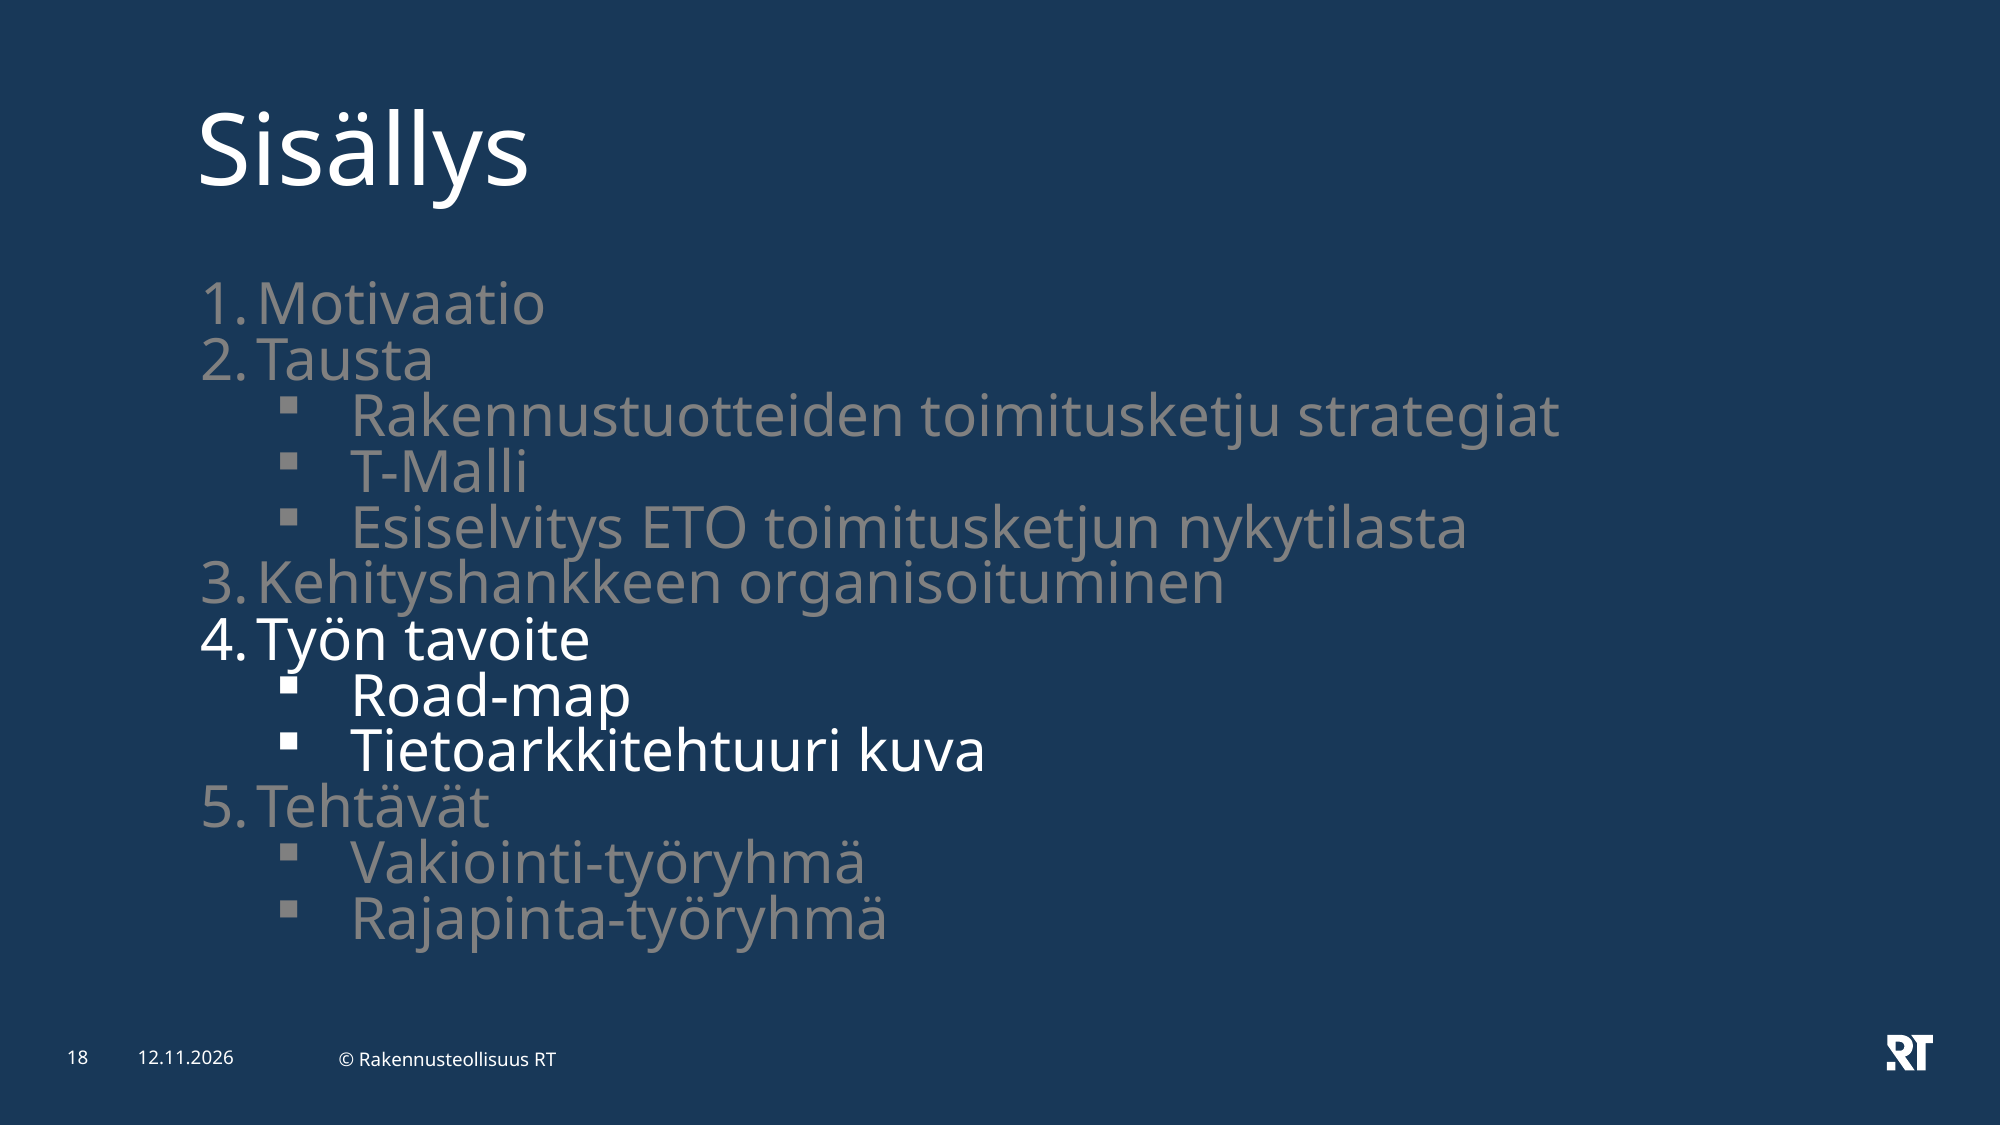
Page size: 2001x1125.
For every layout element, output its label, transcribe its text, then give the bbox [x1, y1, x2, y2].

title Sisällys [196, 85, 1804, 271]
slide_number 18 [66, 1046, 138, 1071]
footer © Rakennusteollisuus RT [338, 1046, 1804, 1071]
text_box Motivaatio Tausta Rakennustuotteiden toimitusketju strategiat T-Malli Esiselvitys ETO toimitusketjun nykytilasta Kehityshankkeen organisoituminen Työn tavoite Road-map Tietoarkkitehtuuri kuva Tehtävät Vakiointi-työryhmä Rajapinta-työryhmä [185, 271, 1940, 959]
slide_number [138, 1046, 338, 1071]
